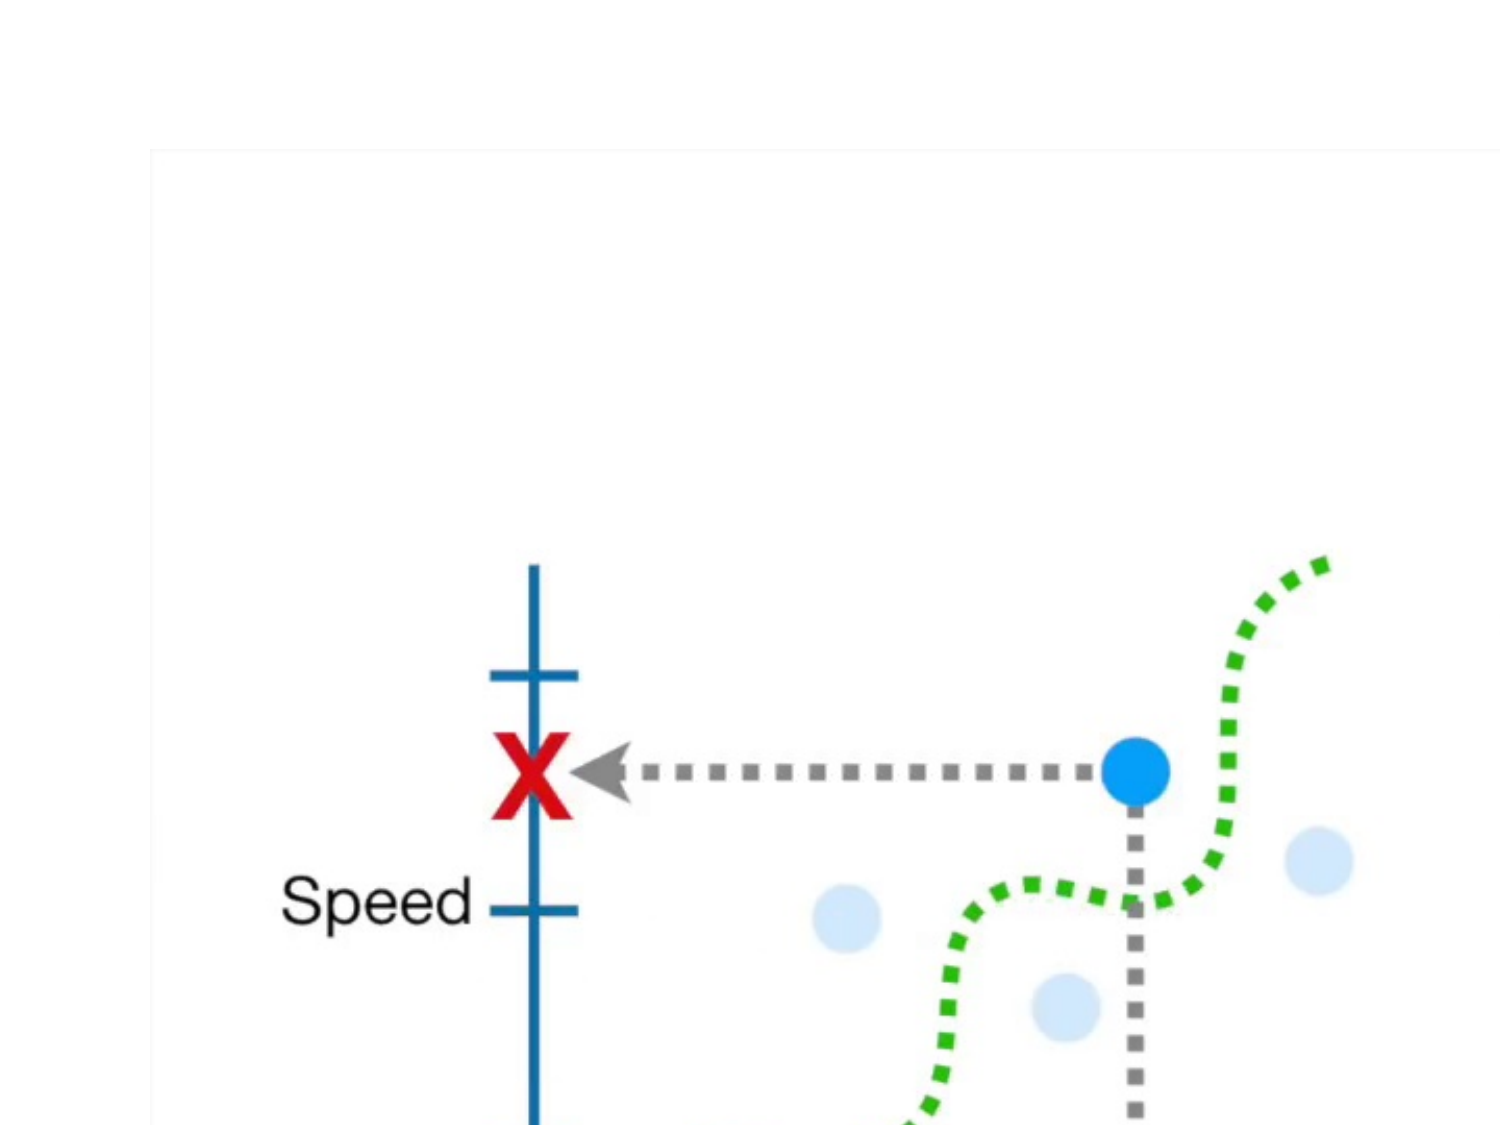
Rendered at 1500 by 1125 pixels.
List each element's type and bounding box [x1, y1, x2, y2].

picture [149, 149, 1500, 1125]
